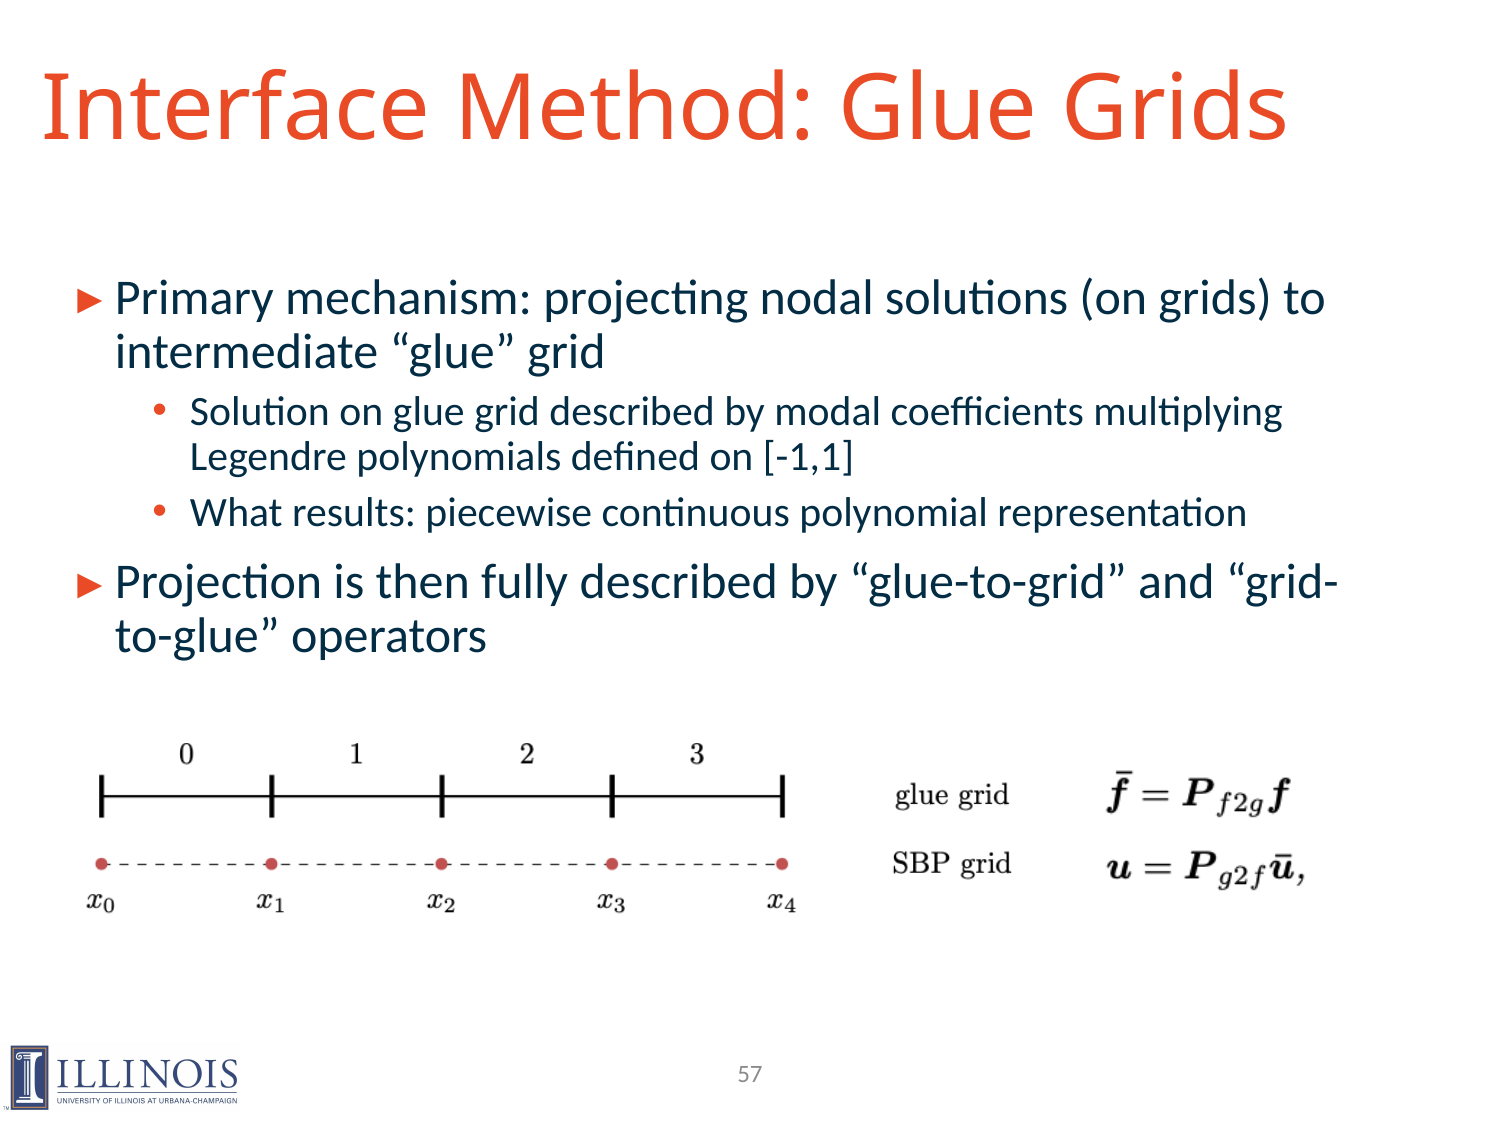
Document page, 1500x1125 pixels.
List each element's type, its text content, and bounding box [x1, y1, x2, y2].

picture [1099, 832, 1313, 899]
slide_number 57 [718, 1042, 782, 1103]
text_box Primary mechanism: projecting nodal solutions (on grids) to intermediate “glue” grid Solution on glue grid described by modal coefficients multiplying Legendre polynomials defined on [-1,1] What results: piecewise continuous polynomial representation Projection is then fully described by “glue-to-grid” and “grid-to-glue” operators [62, 182, 1407, 1016]
picture [0, 1042, 241, 1113]
picture [1099, 759, 1301, 826]
title Interface Method: Glue Grids [26, 36, 1438, 183]
picture [80, 724, 1028, 927]
